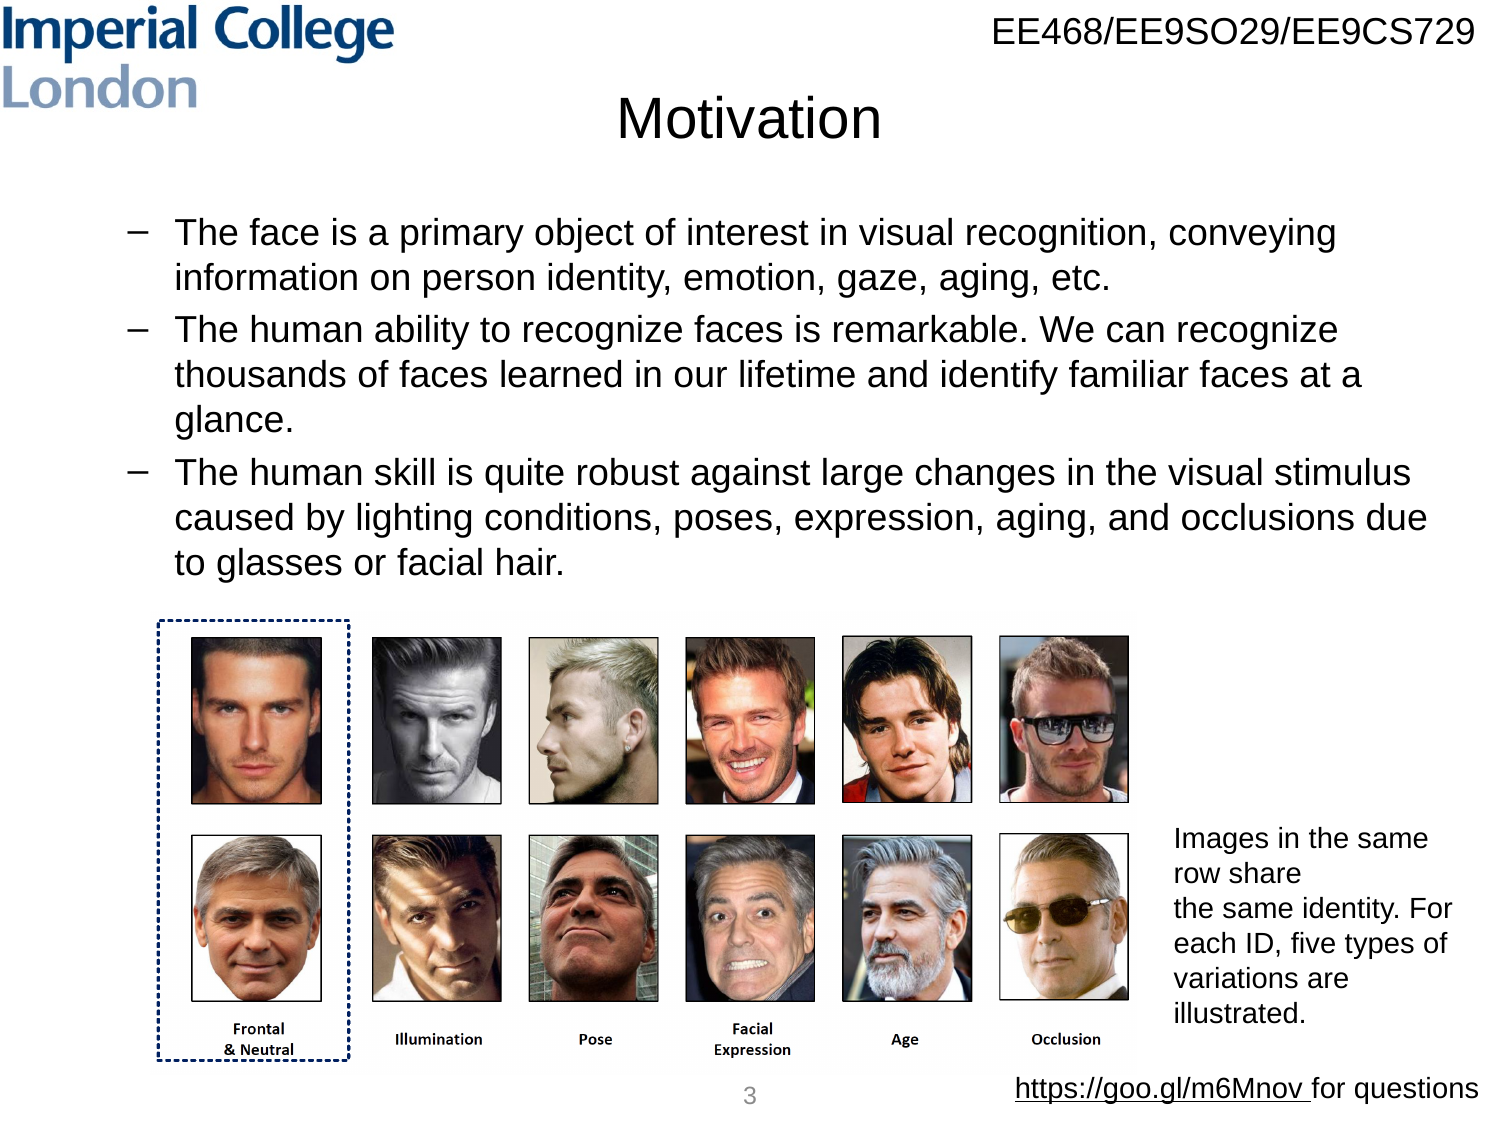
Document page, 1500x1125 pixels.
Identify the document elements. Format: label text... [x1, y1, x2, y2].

text_box Images in the same row share the same identity. For each ID, five types of variations are illustrated. [1158, 812, 1495, 1037]
title Motivation [24, 42, 1475, 188]
list The face is a primary object of interest in visual recognition, conveying information on person identity, emotion, gaze, aging, etc. The human ability to recognize faces is remarkable. We can recog­nize thousands of faces learned in our lifetime and identify familiar faces at a glance. The human skill is quite robust against large changes in the visual stimulus caused by lighting conditions, poses, expression, aging, and occlusions due to glasses or facial hair. [37, 200, 1463, 1066]
picture [149, 611, 1138, 1075]
picture [0, 0, 397, 113]
slide_number 3 [575, 1083, 925, 1125]
